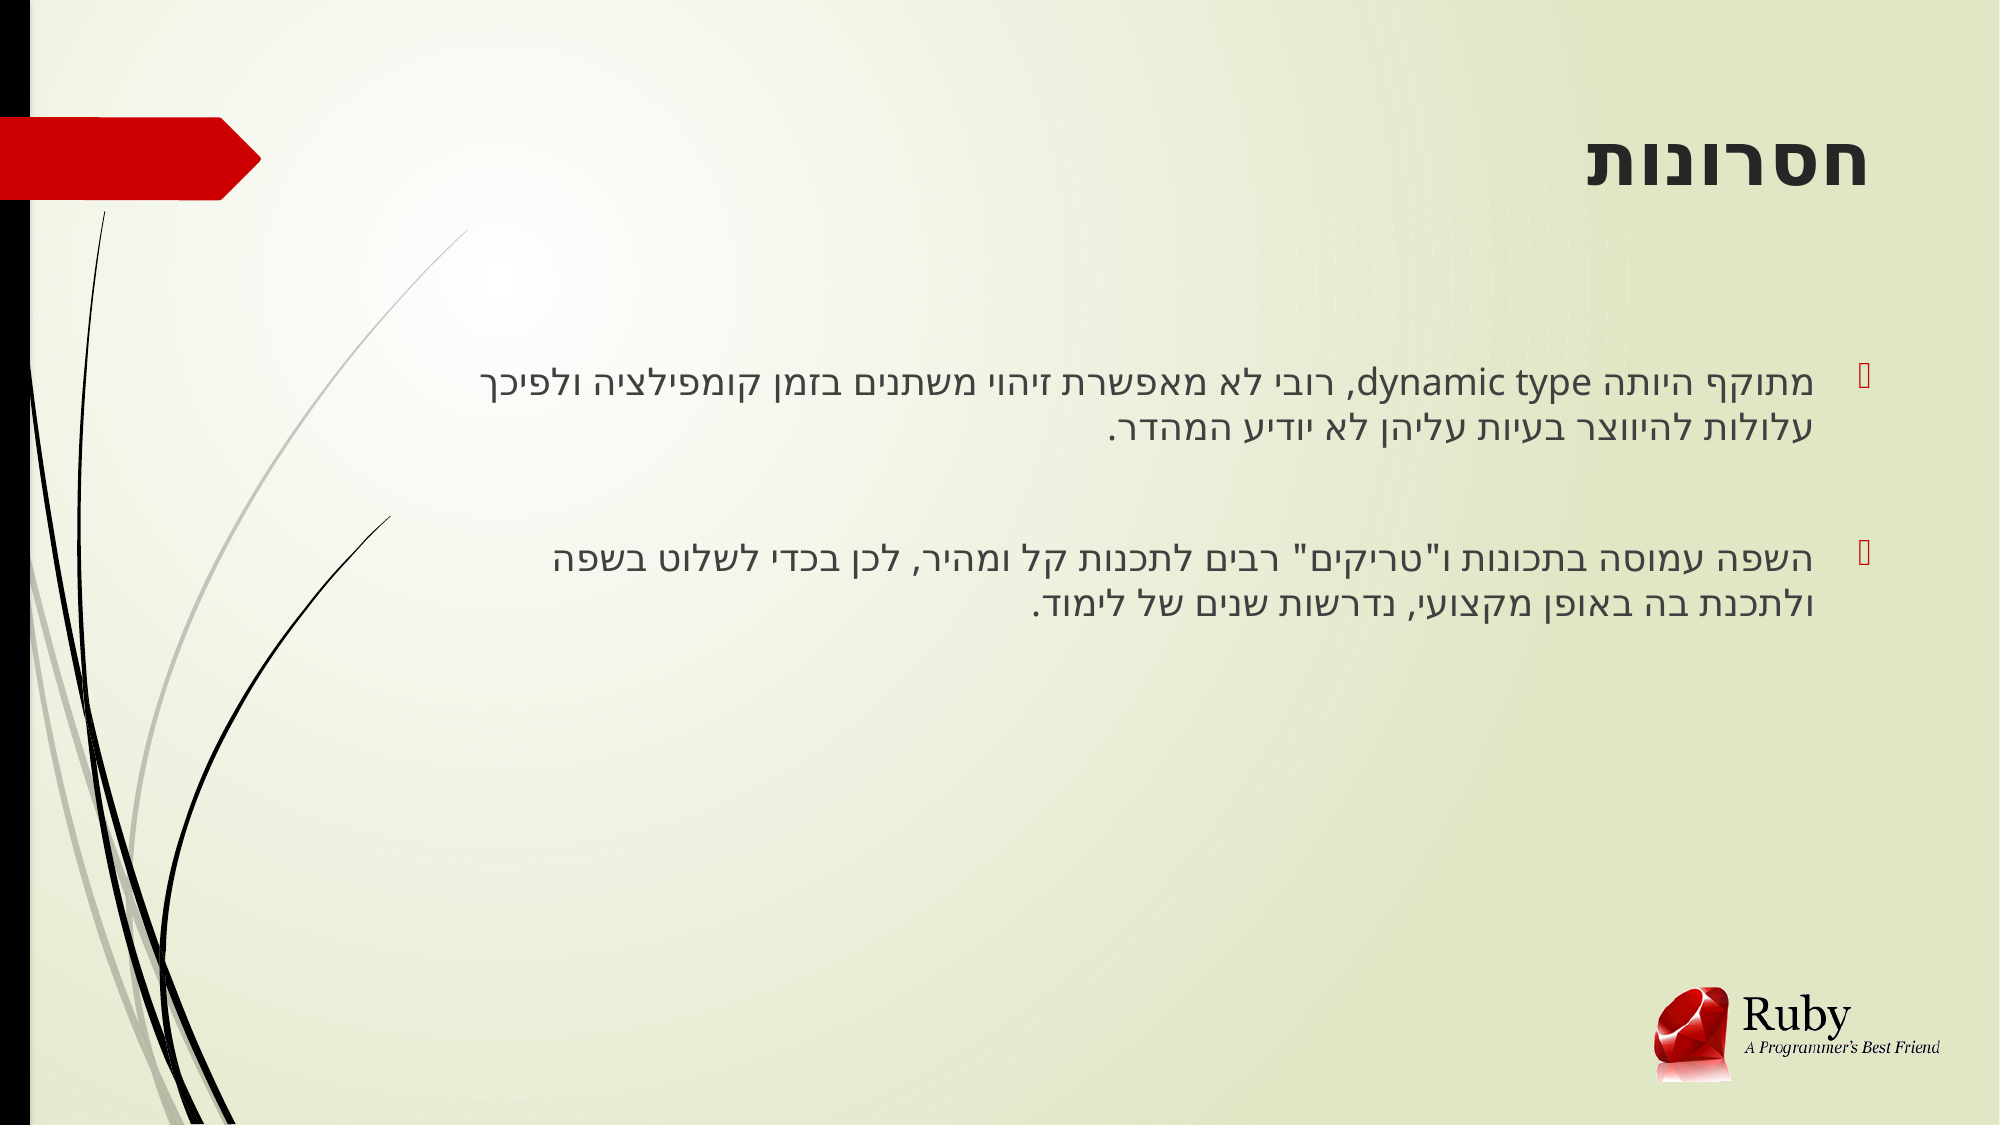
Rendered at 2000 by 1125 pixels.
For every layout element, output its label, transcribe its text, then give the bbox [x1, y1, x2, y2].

list מתוקף היותה dynamic type, רובי לא מאפשרת זיהוי משתנים בזמן קומפילציה ולפיכך עלולות להיווצר בעיות עליהן לא יודיע המהדר. השפה עמוסה בתכונות ו"טריקים" רבים לתכנות קל ומהיר, לכן בכדי לשלוט בשפה ולתכנת בה באופן מקצועי, נדרשות שנים של לימוד. [424, 350, 1887, 970]
title חסרונות [425, 102, 1887, 313]
picture [1643, 969, 1954, 1082]
